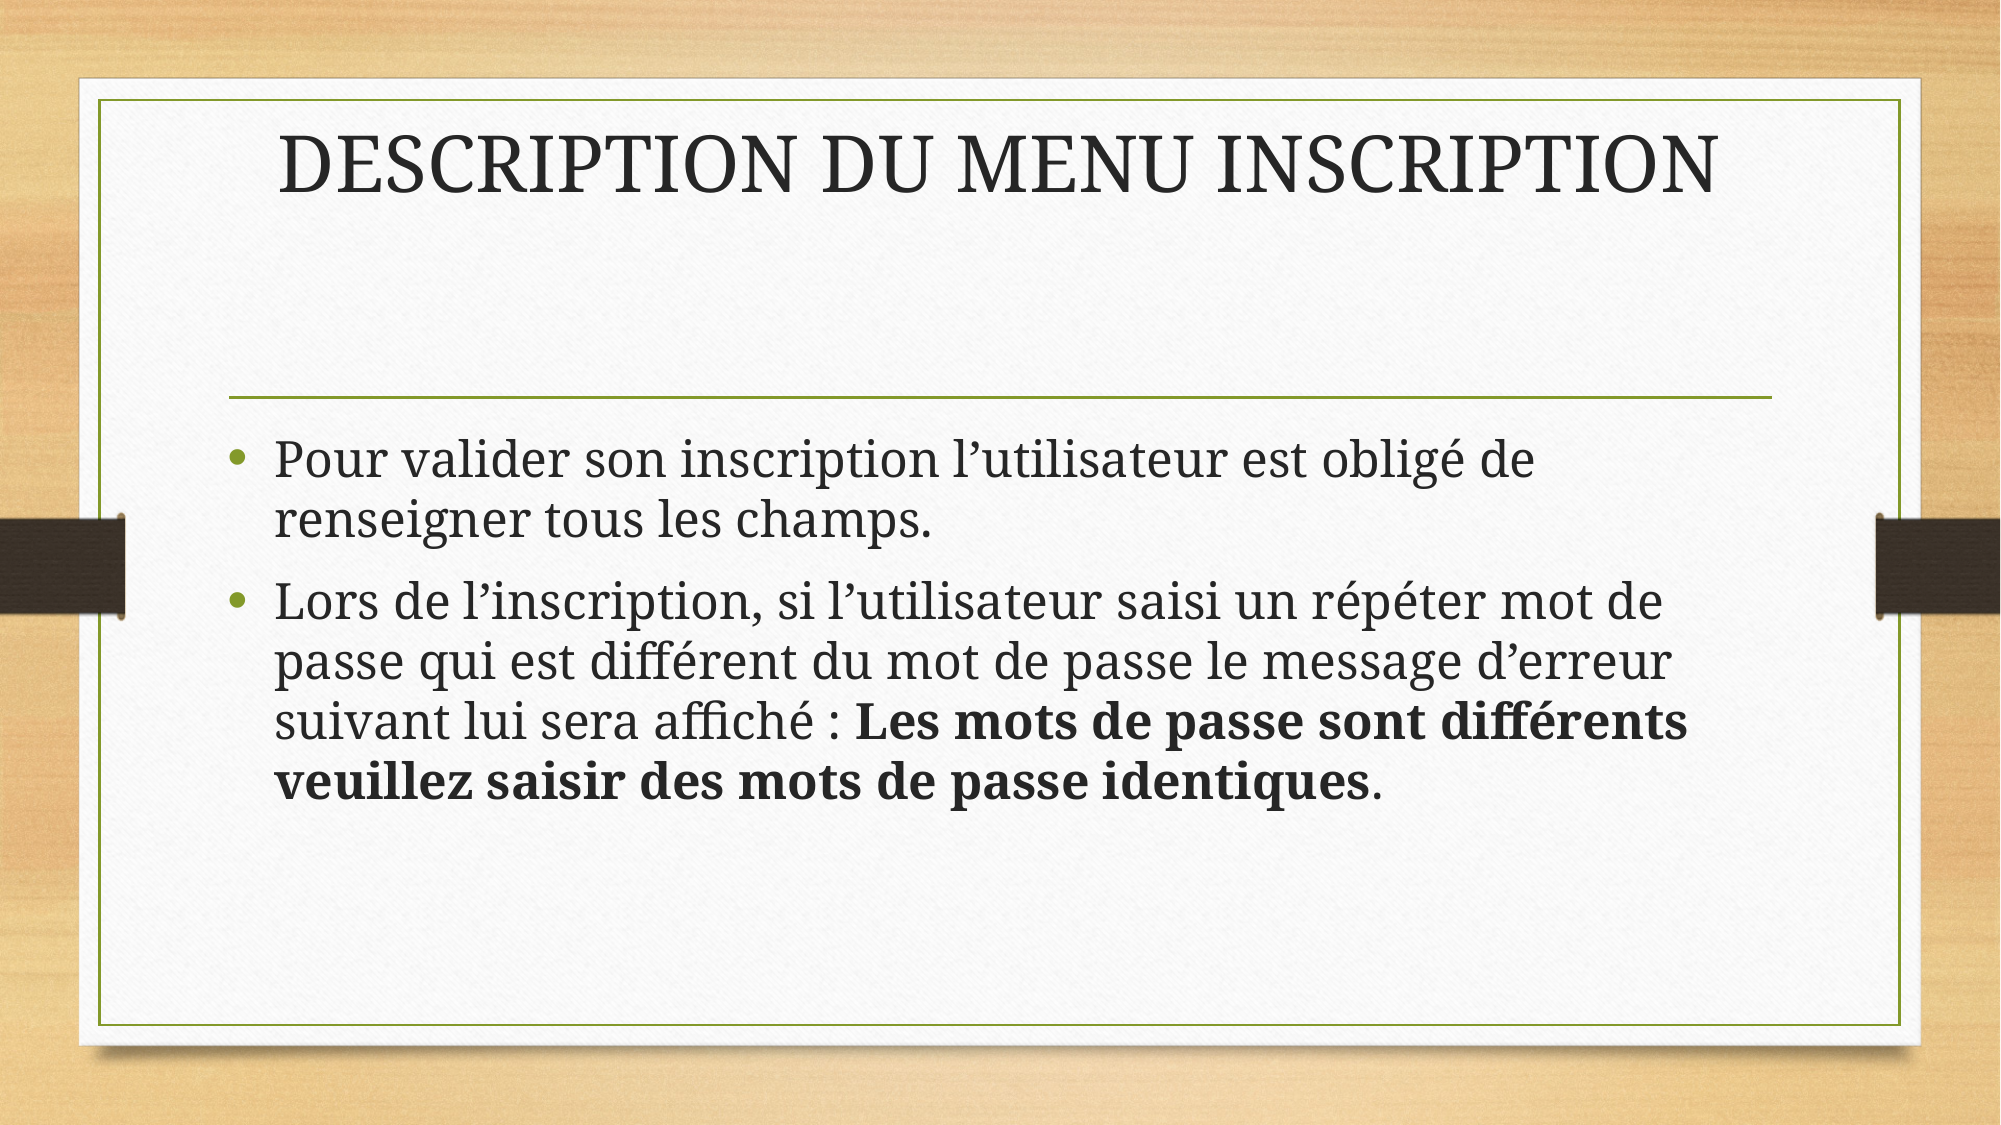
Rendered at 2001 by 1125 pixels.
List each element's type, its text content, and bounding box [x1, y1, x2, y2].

picture [0, 0, 2001, 1125]
title DESCRIPTION DU MENU INSCRIPTION [212, 71, 1788, 250]
list Pour valider son inscription l’utilisateur est obligé de renseigner tous les champs. Lors de l’inscription, si l’utilisateur saisi un répéter mot de passe qui est différent du mot de passe le message d’erreur suivant lui sera affiché : Les mots de passe sont différents veuillez saisir des mots de passe identiques. [212, 419, 1788, 964]
